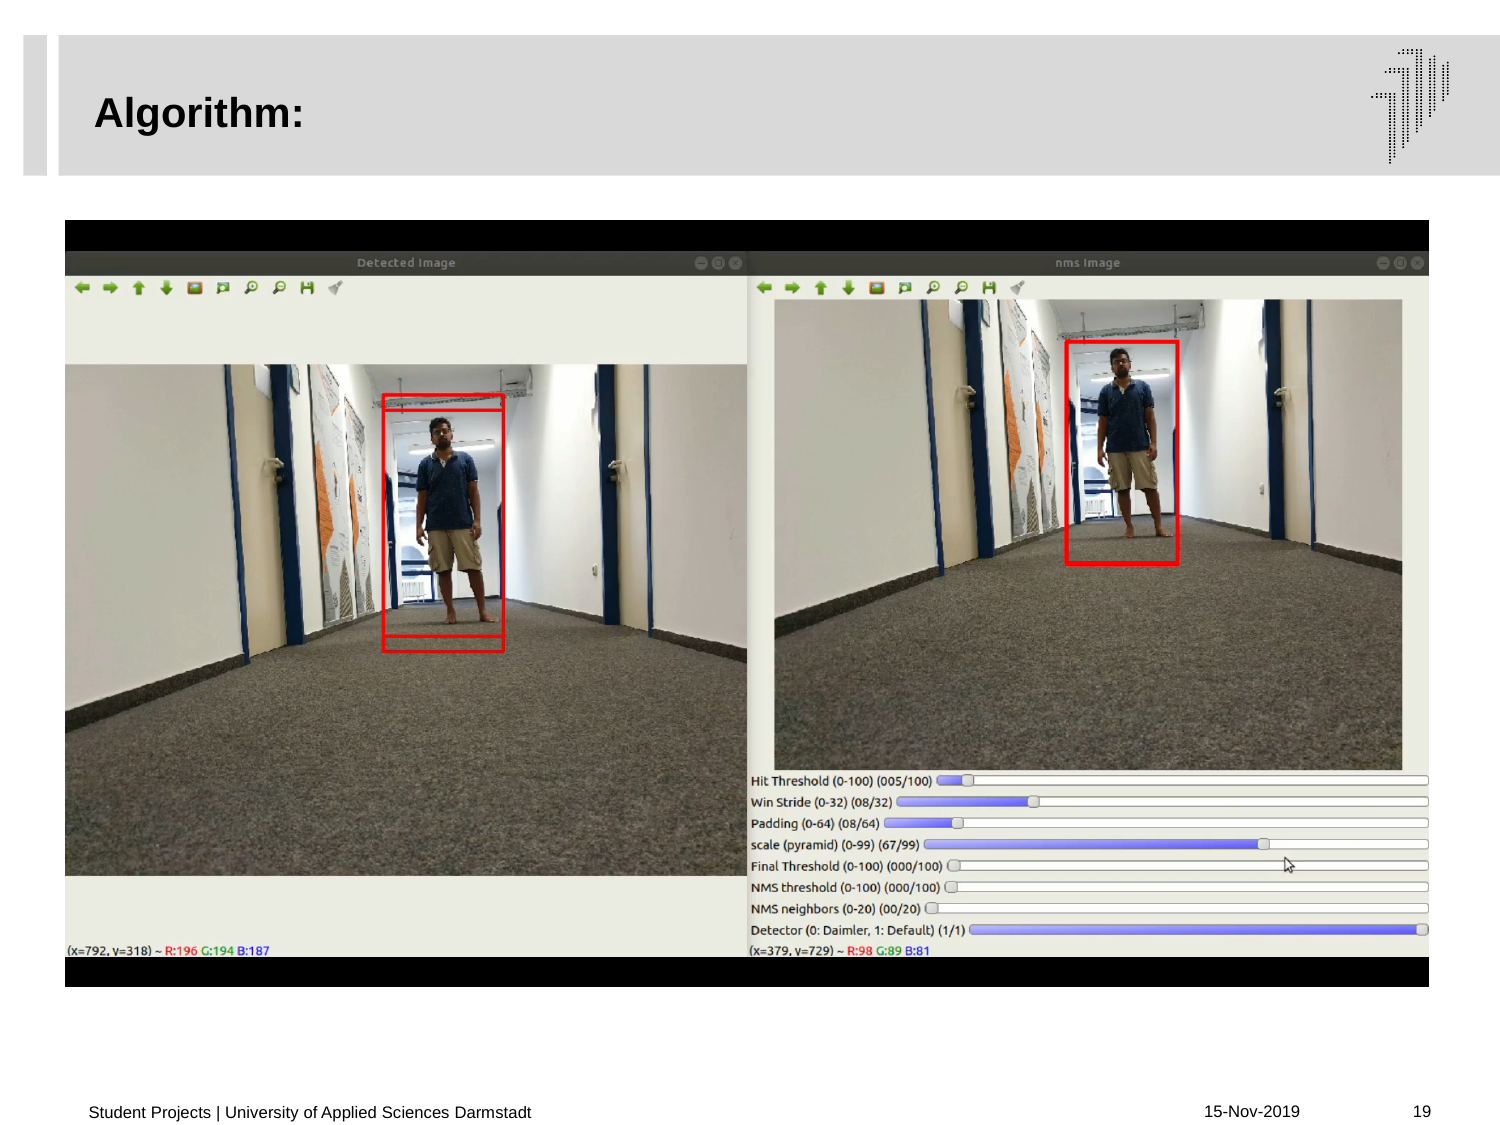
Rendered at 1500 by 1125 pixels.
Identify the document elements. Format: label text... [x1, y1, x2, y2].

footer Student Projects | University of Applied Sciences Darmstadt [88, 1089, 1181, 1122]
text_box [64, 219, 1430, 988]
title Algorithm: [93, 46, 981, 165]
picture [1371, 35, 1455, 164]
slide_number 19 [1367, 1091, 1447, 1122]
slide_number 15-Nov-2019 [1188, 1091, 1361, 1122]
